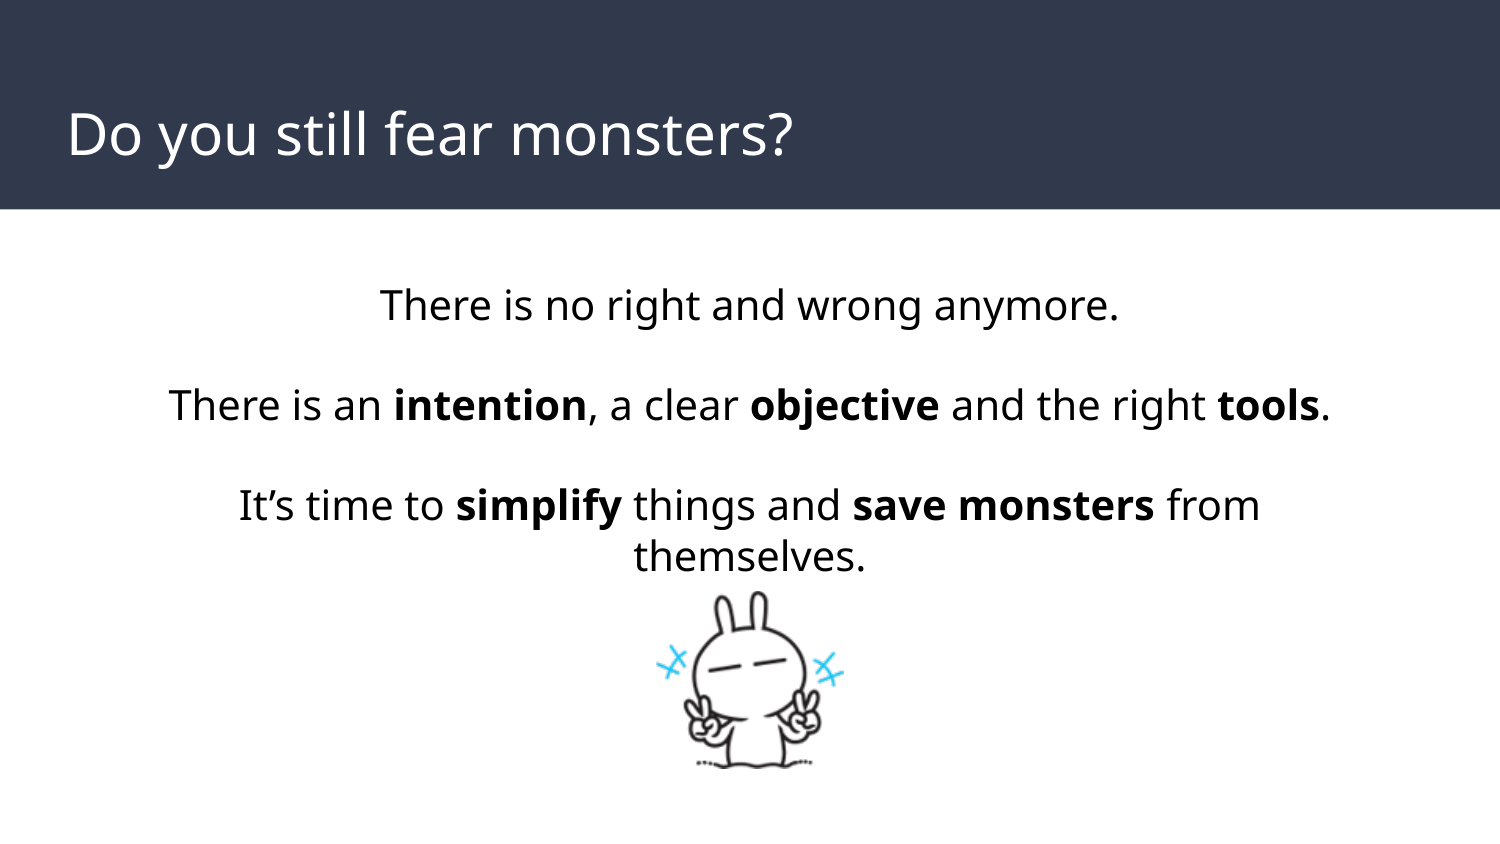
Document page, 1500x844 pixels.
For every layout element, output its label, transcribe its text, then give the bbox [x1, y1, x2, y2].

text_box There is no right and wrong anymore. There is an intention, a clear objective and the right tools. It’s time to simplify things and save monsters from themselves. [143, 264, 1357, 551]
title Do you still fear monsters? [51, 82, 1449, 185]
picture [656, 591, 844, 769]
